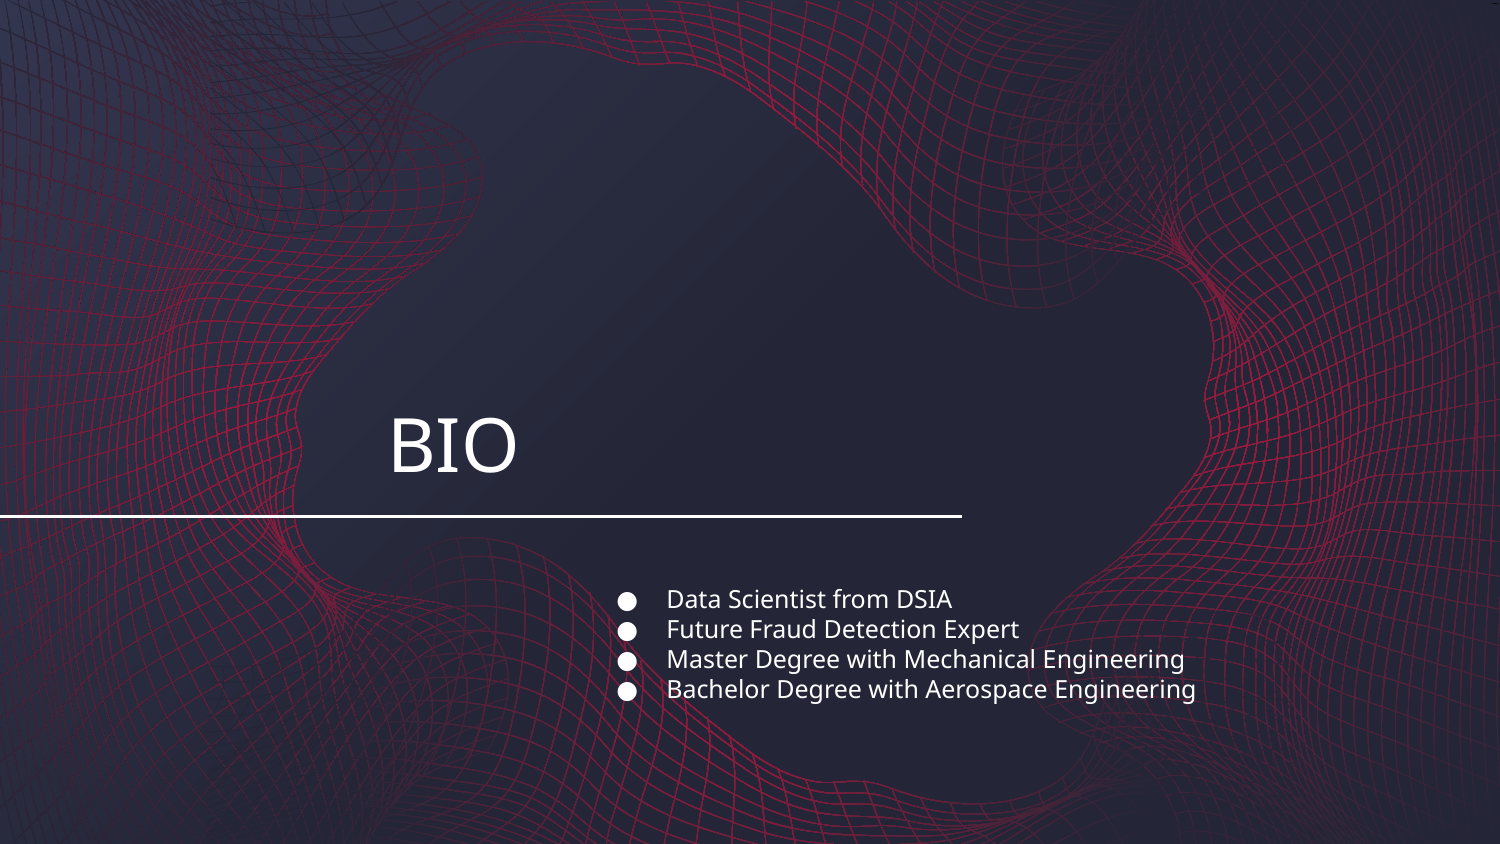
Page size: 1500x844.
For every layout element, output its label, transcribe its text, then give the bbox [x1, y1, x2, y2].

subtitle Data Scientist from DSIA Future Fraud Detection Expert Master Degree with Mechanical Engineering Bachelor Degree with Aerospace Engineering [576, 568, 1319, 711]
title BIO [372, 392, 944, 503]
